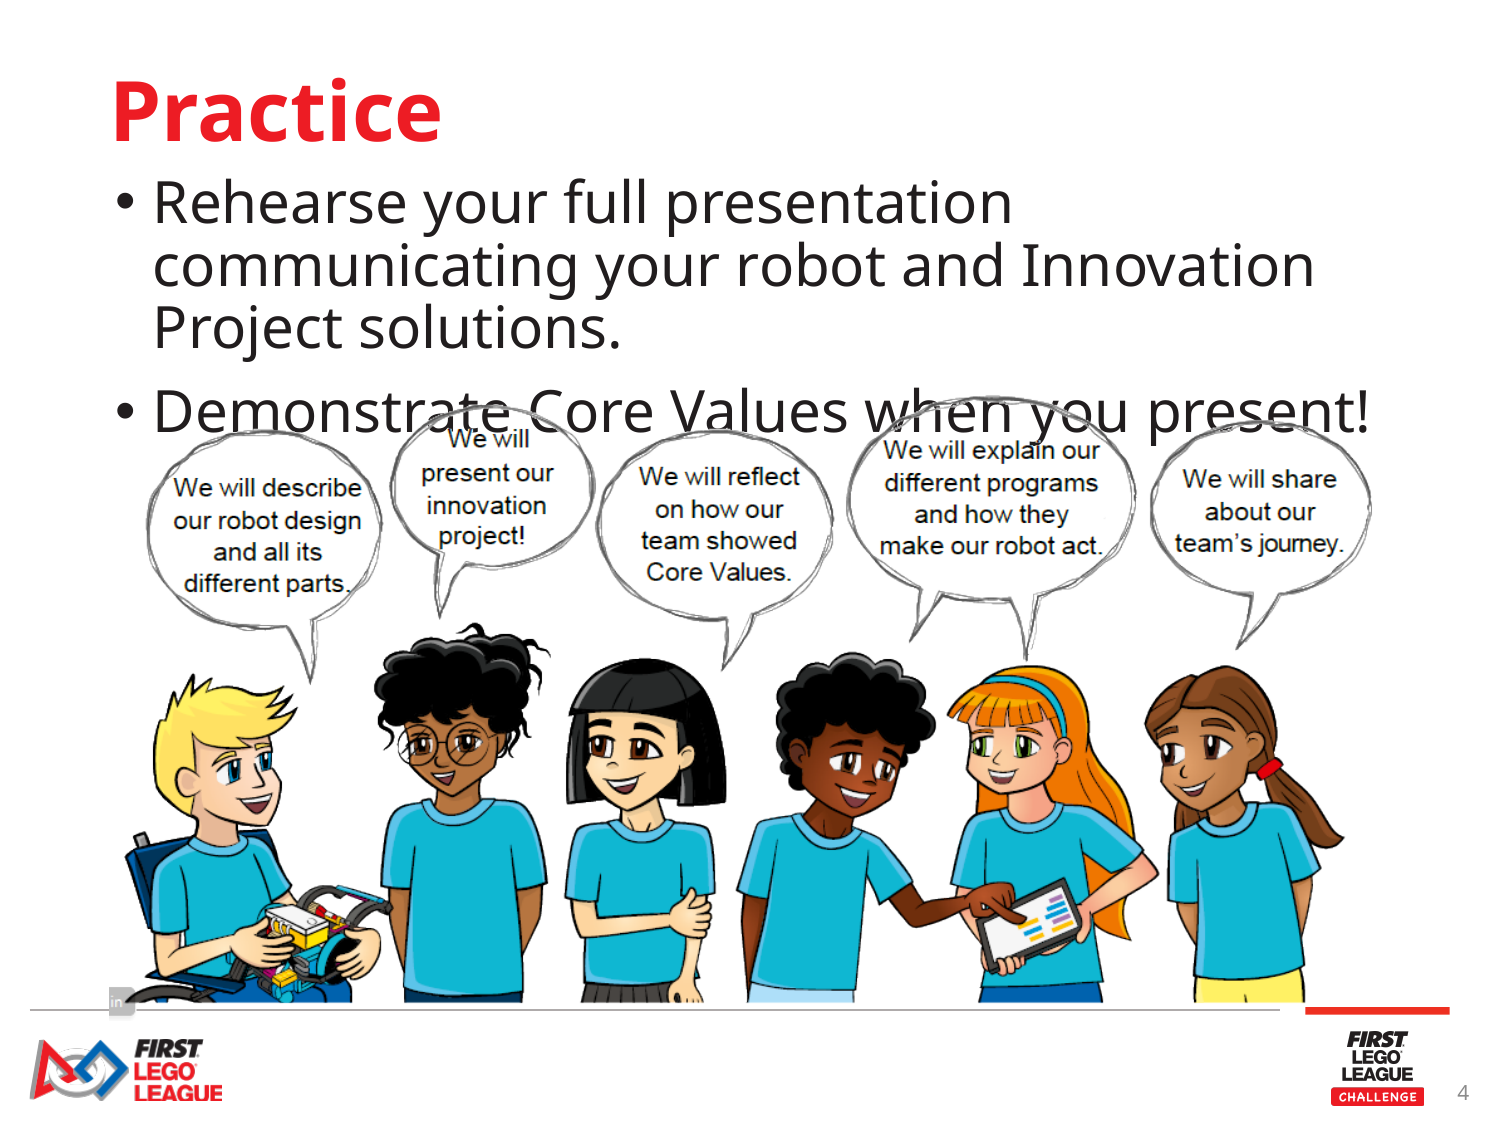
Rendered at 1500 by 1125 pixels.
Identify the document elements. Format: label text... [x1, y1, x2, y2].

slide_number 4 [1425, 1076, 1484, 1111]
title Practice [94, 50, 1449, 179]
picture [109, 390, 1386, 1021]
list Rehearse your full presentation communicating your robot and Innovation Project solutions. Demonstrate Core Values when you present! [100, 165, 1455, 392]
